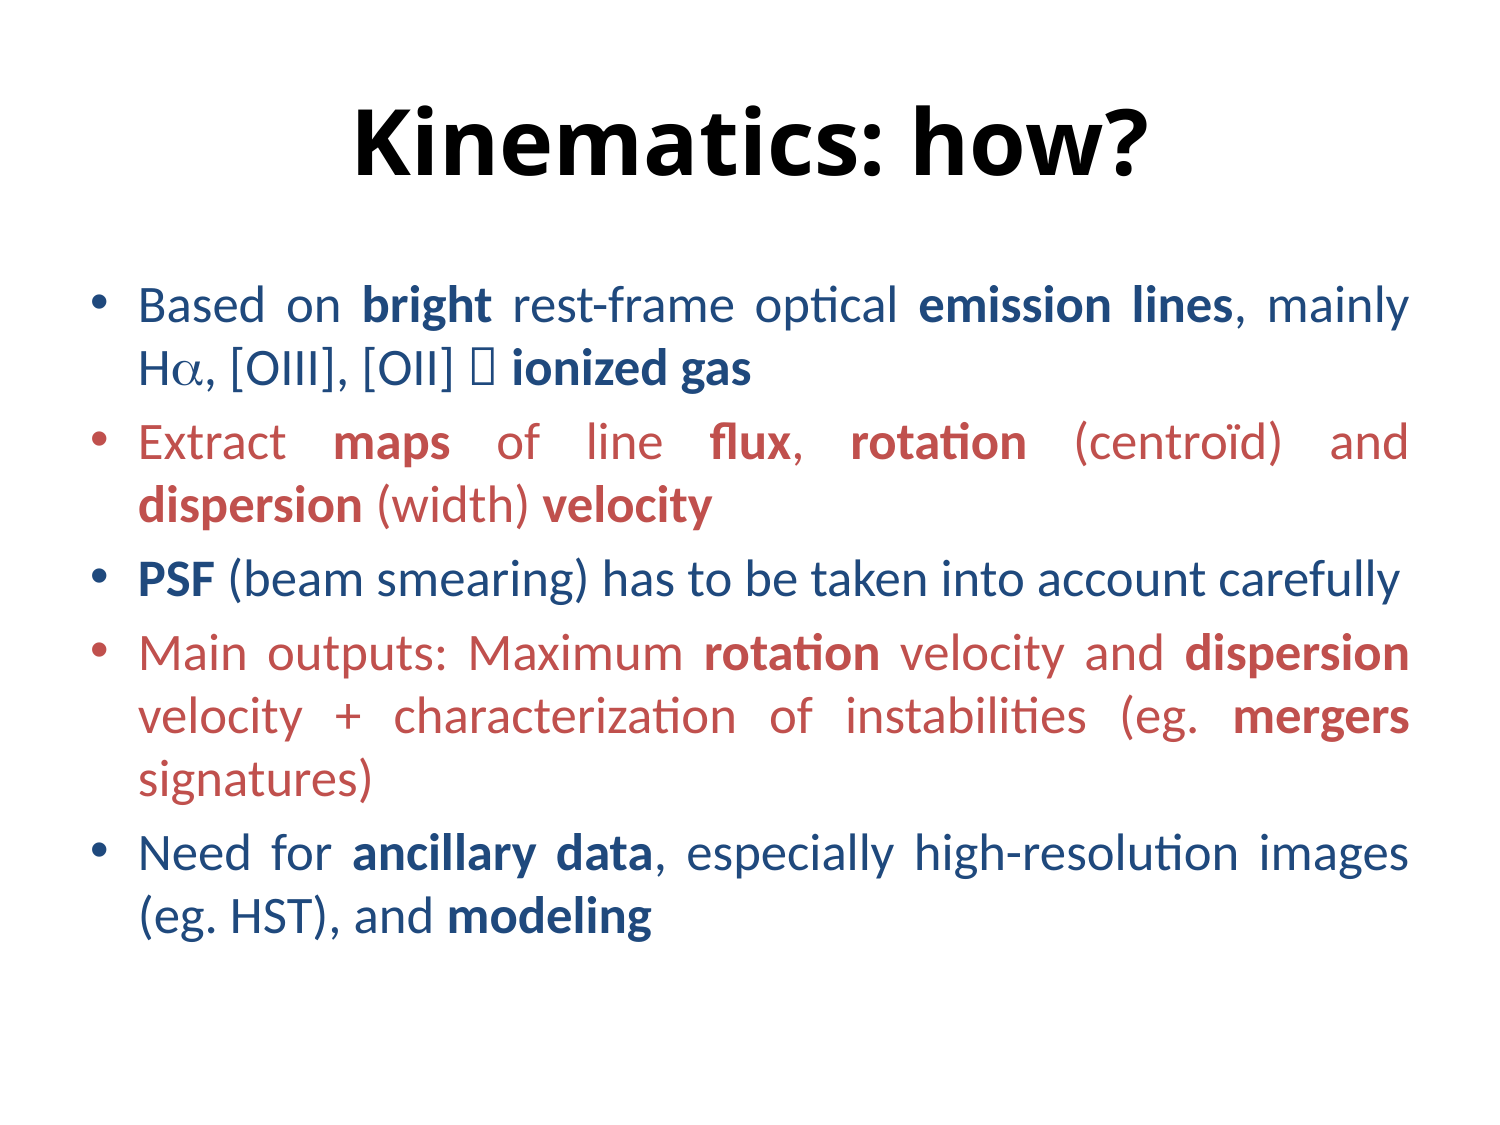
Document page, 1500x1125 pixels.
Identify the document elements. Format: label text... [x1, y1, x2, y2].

title Kinematics: how? [75, 45, 1425, 233]
list Based on bright rest-frame optical emission lines, mainly Ha, [OIII], [OII]  ionized gas Extract maps of line flux, rotation (centroïd) and dispersion (width) velocity PSF (beam smearing) has to be taken into account carefully Main outputs: Maximum rotation velocity and dispersion velocity + characterization of instabilities (eg. mergers signatures) Need for ancillary data, especially high-resolution images (eg. HST), and modeling [75, 262, 1425, 1005]
